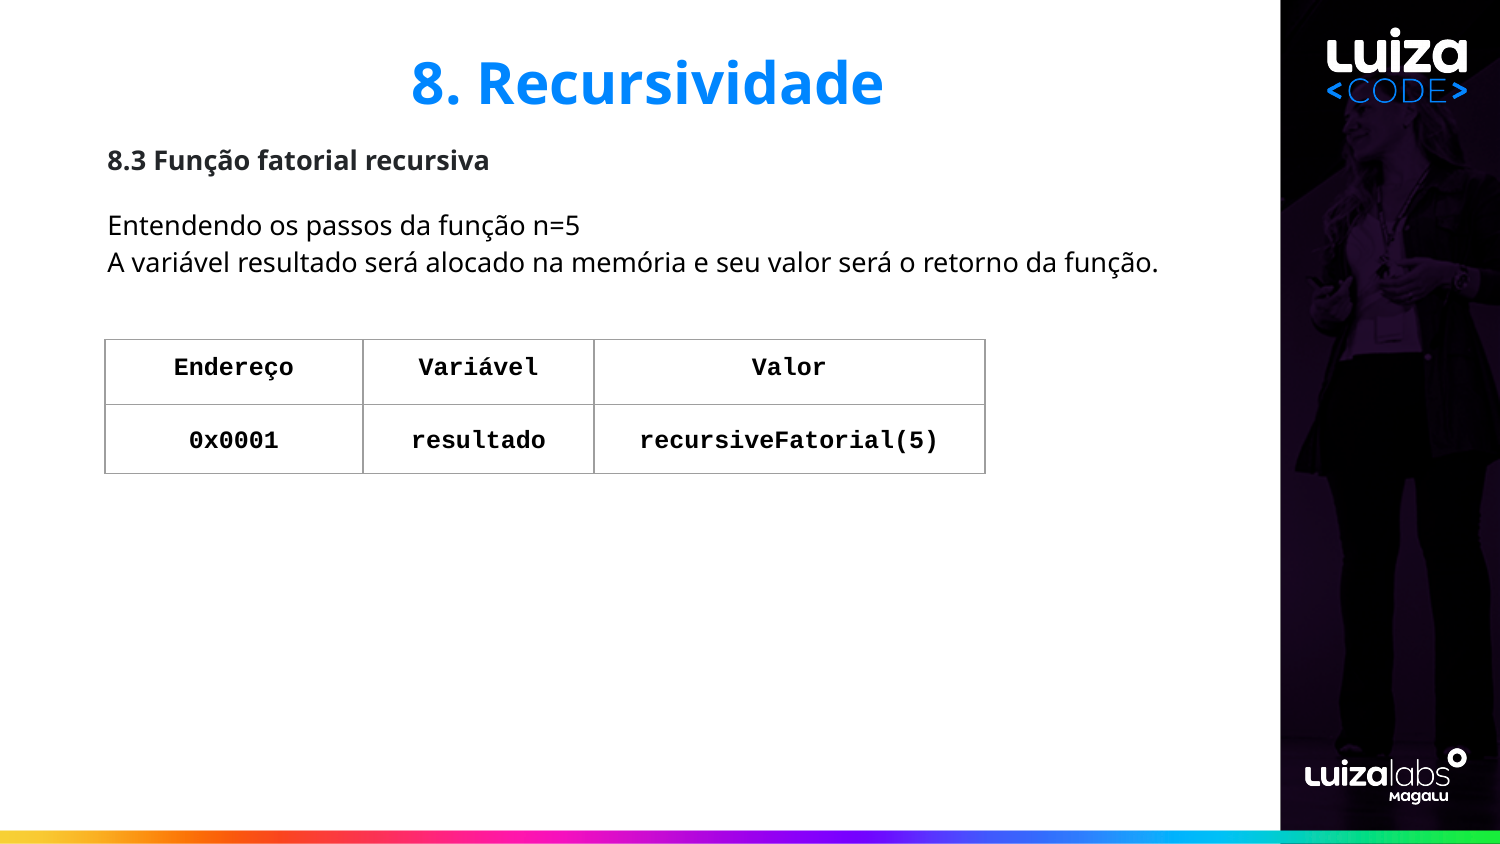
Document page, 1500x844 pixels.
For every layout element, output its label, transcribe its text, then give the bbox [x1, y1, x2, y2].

text_box 8.3 Função fatorial recursiva Entendendo os passos da função n=5 A variável resultado será alocado na memória e seu valor será o retorno da função. [92, 128, 1219, 458]
list 8. Recursividade [92, 20, 1131, 122]
table_header Endereço [106, 340, 362, 404]
picture [1233, 0, 1500, 844]
table_cell recursiveFatorial(5) [595, 405, 984, 473]
table_cell resultado [364, 405, 593, 473]
table_header Variável [364, 340, 593, 404]
table_header Valor [595, 340, 984, 404]
table_cell 0x0001 [106, 405, 362, 473]
picture [0, 830, 1156, 844]
